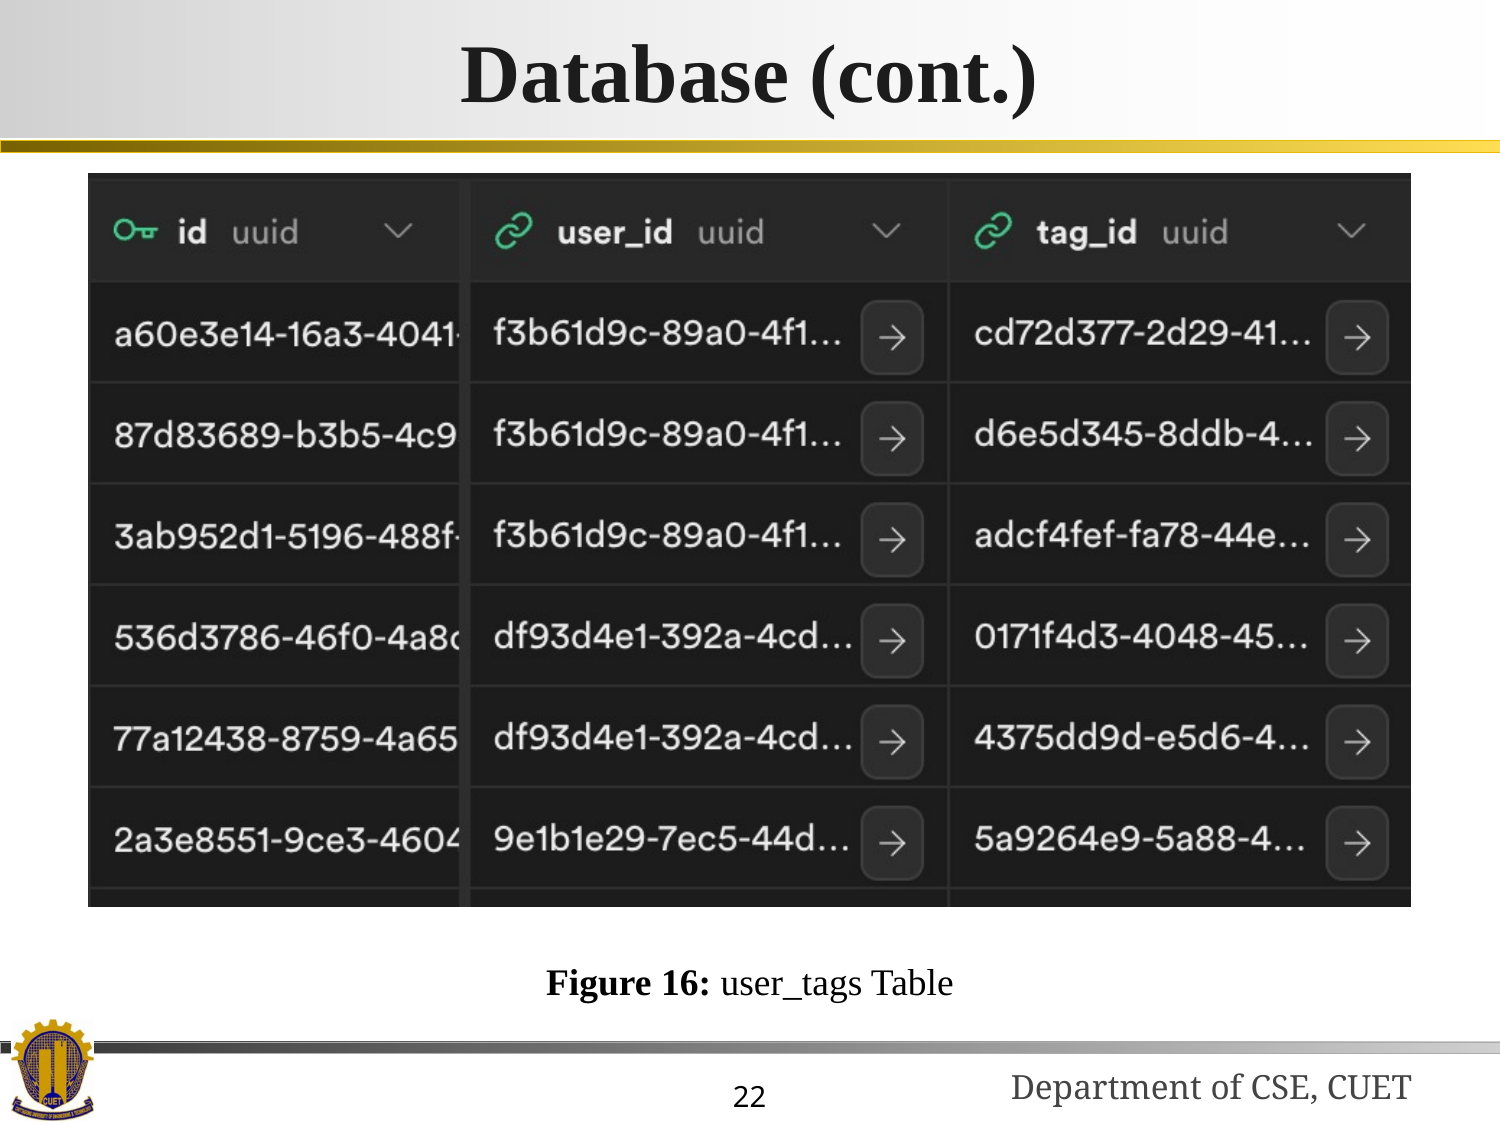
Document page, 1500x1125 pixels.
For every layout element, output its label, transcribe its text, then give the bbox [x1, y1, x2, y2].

picture [88, 173, 1411, 907]
title Database (cont.) [0, 0, 1500, 138]
text_box Figure 16: user_tags Table [407, 950, 1093, 1011]
picture [11, 1019, 94, 1121]
